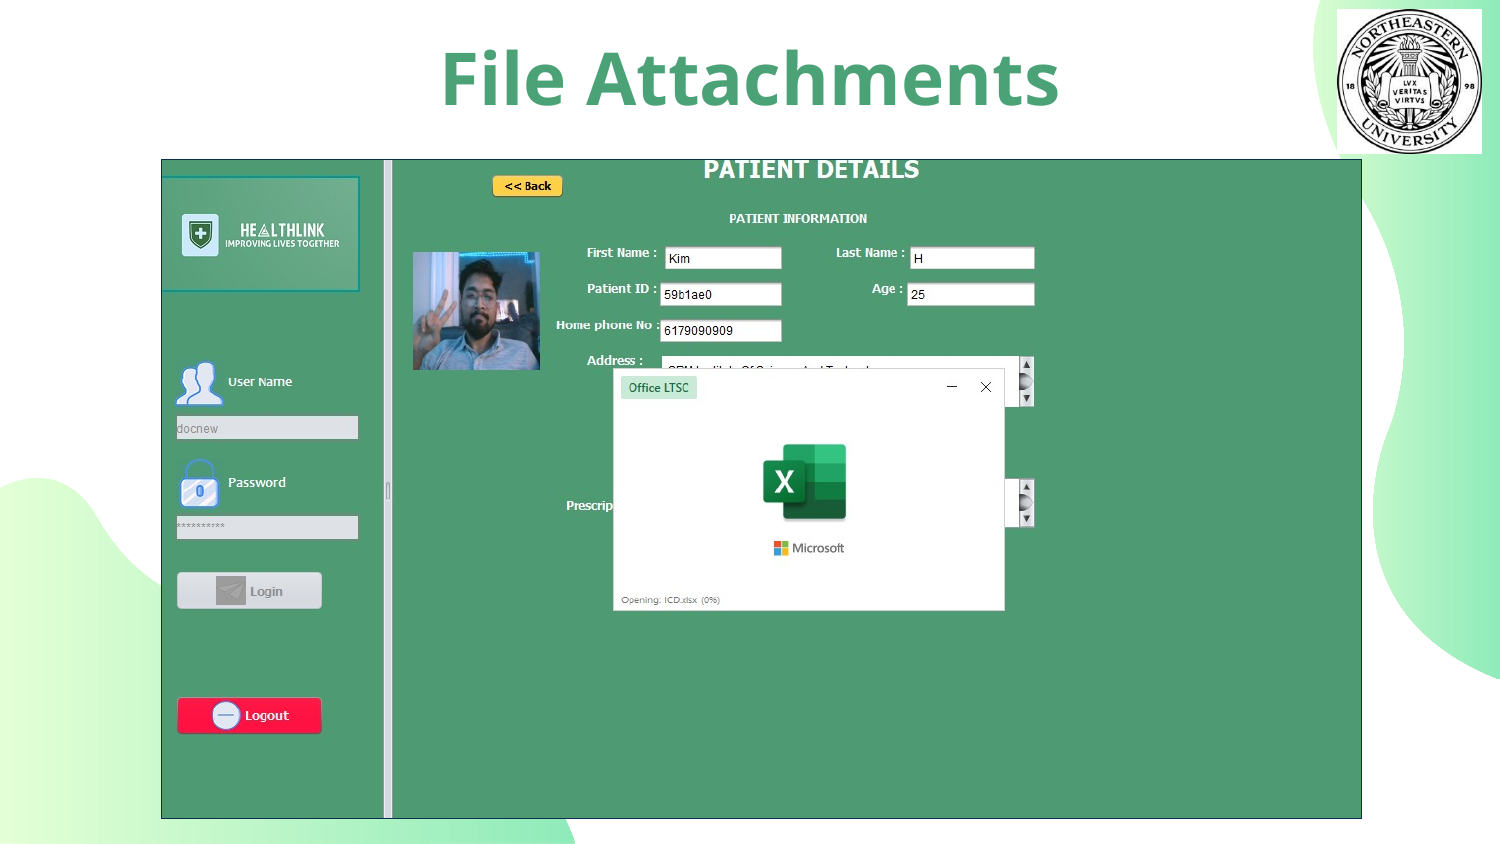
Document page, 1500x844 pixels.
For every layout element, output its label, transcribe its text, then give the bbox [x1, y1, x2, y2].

picture [161, 159, 1362, 819]
title File Attachments [118, 50, 1331, 103]
picture [1336, 8, 1483, 155]
